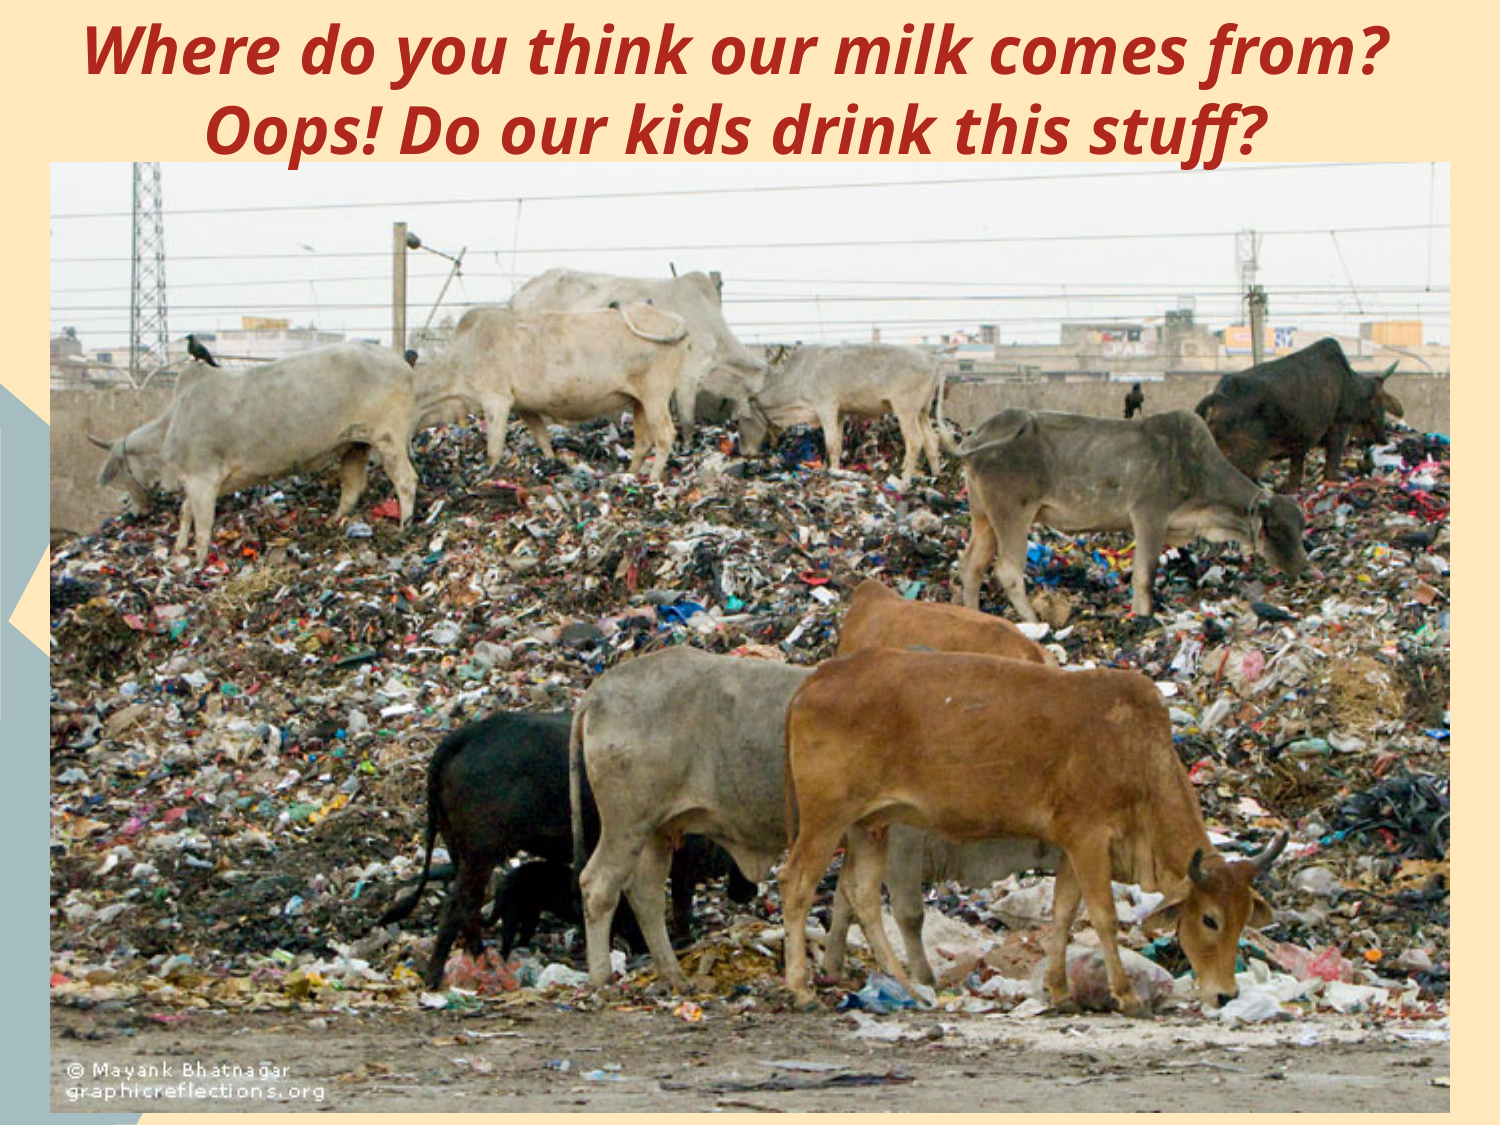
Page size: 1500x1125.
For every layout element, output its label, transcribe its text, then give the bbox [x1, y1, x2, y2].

picture [49, 162, 1451, 1113]
text_box Where do you think our milk comes from? Oops! Do our kids drink this stuff? [12, 0, 1475, 177]
